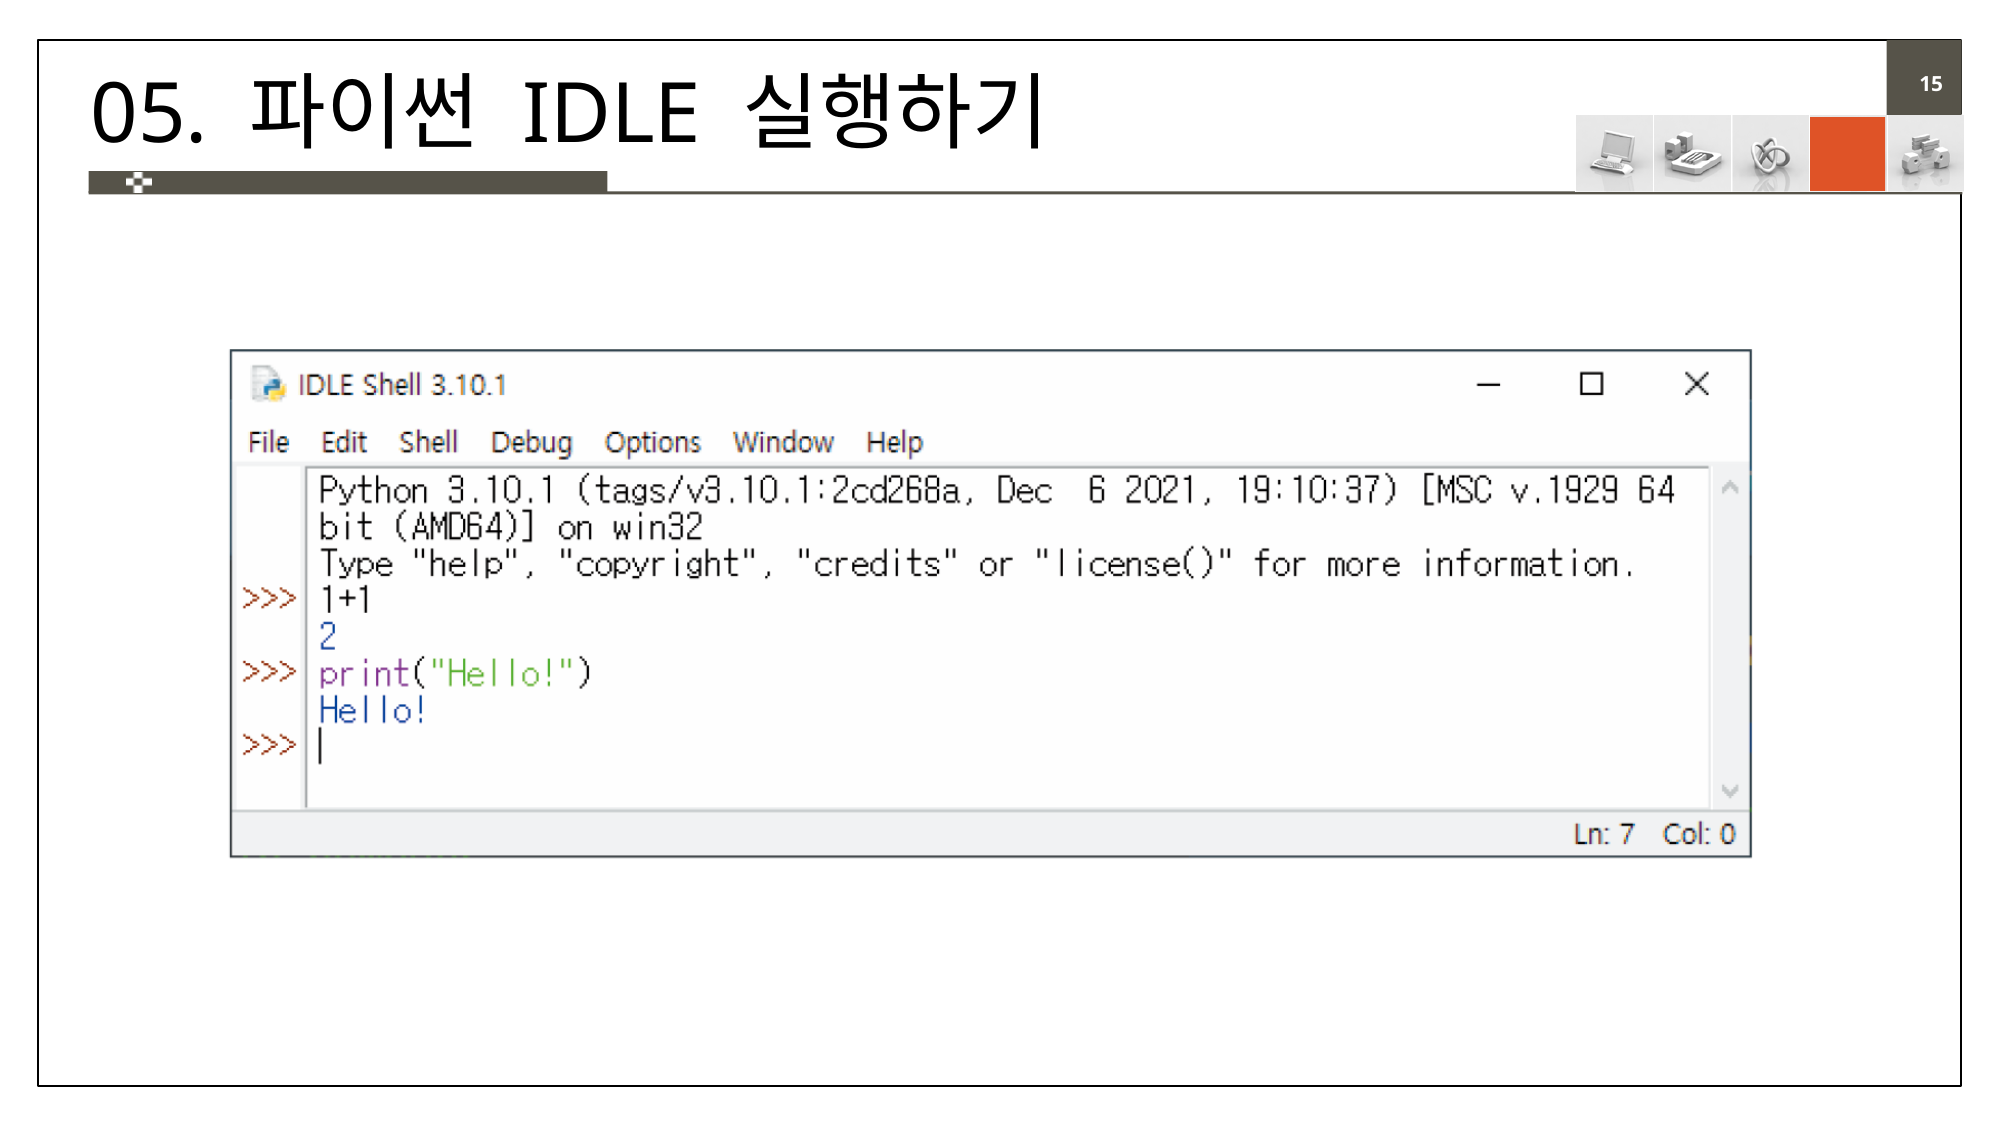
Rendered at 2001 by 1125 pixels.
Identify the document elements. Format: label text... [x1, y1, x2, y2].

picture [1808, 114, 1964, 192]
picture [180, 328, 1819, 910]
title 05. 파이썬 IDLE 실행하기 [76, 62, 1808, 208]
